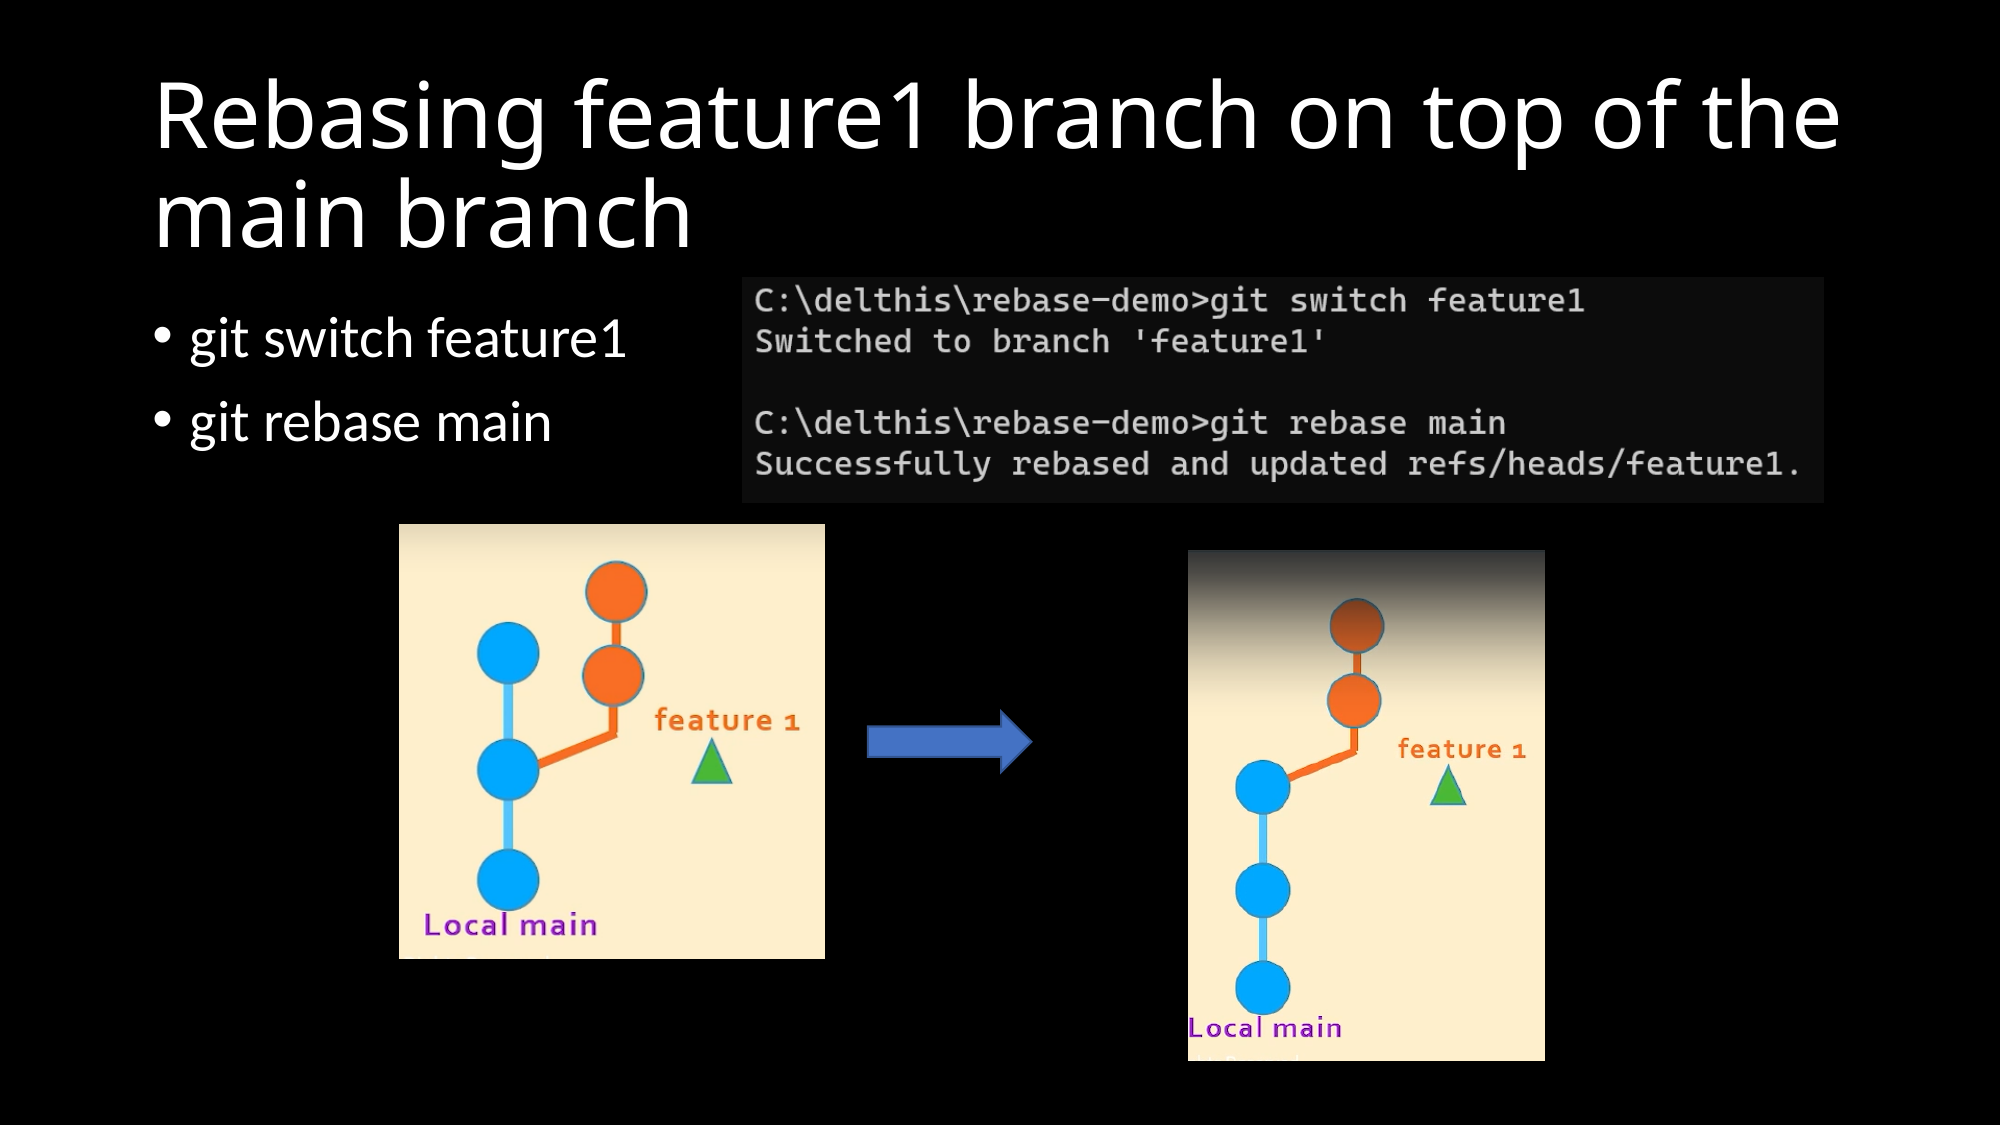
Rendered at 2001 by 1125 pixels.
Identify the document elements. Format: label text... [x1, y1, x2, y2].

text_box [866, 708, 1033, 775]
list git switch feature1 git rebase main [137, 299, 1863, 1014]
picture [742, 277, 1824, 503]
title Rebasing feature1 branch on top of the main branch [137, 59, 1863, 278]
picture [399, 524, 825, 959]
picture [1188, 550, 1545, 1061]
